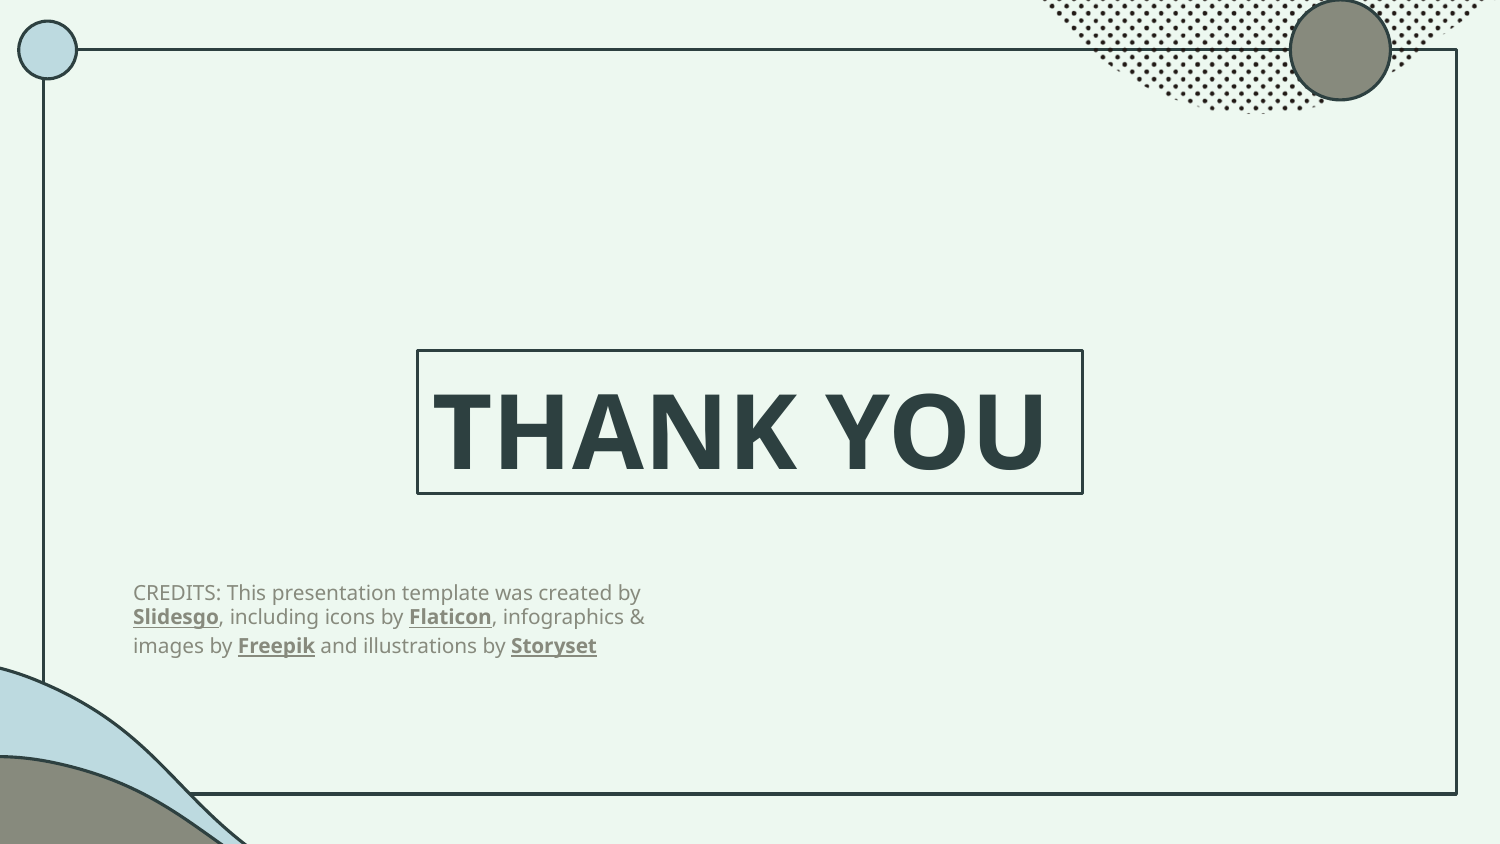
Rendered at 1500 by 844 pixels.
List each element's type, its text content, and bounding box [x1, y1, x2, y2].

picture [972, 0, 1500, 155]
title THANK YOU [416, 349, 1084, 495]
